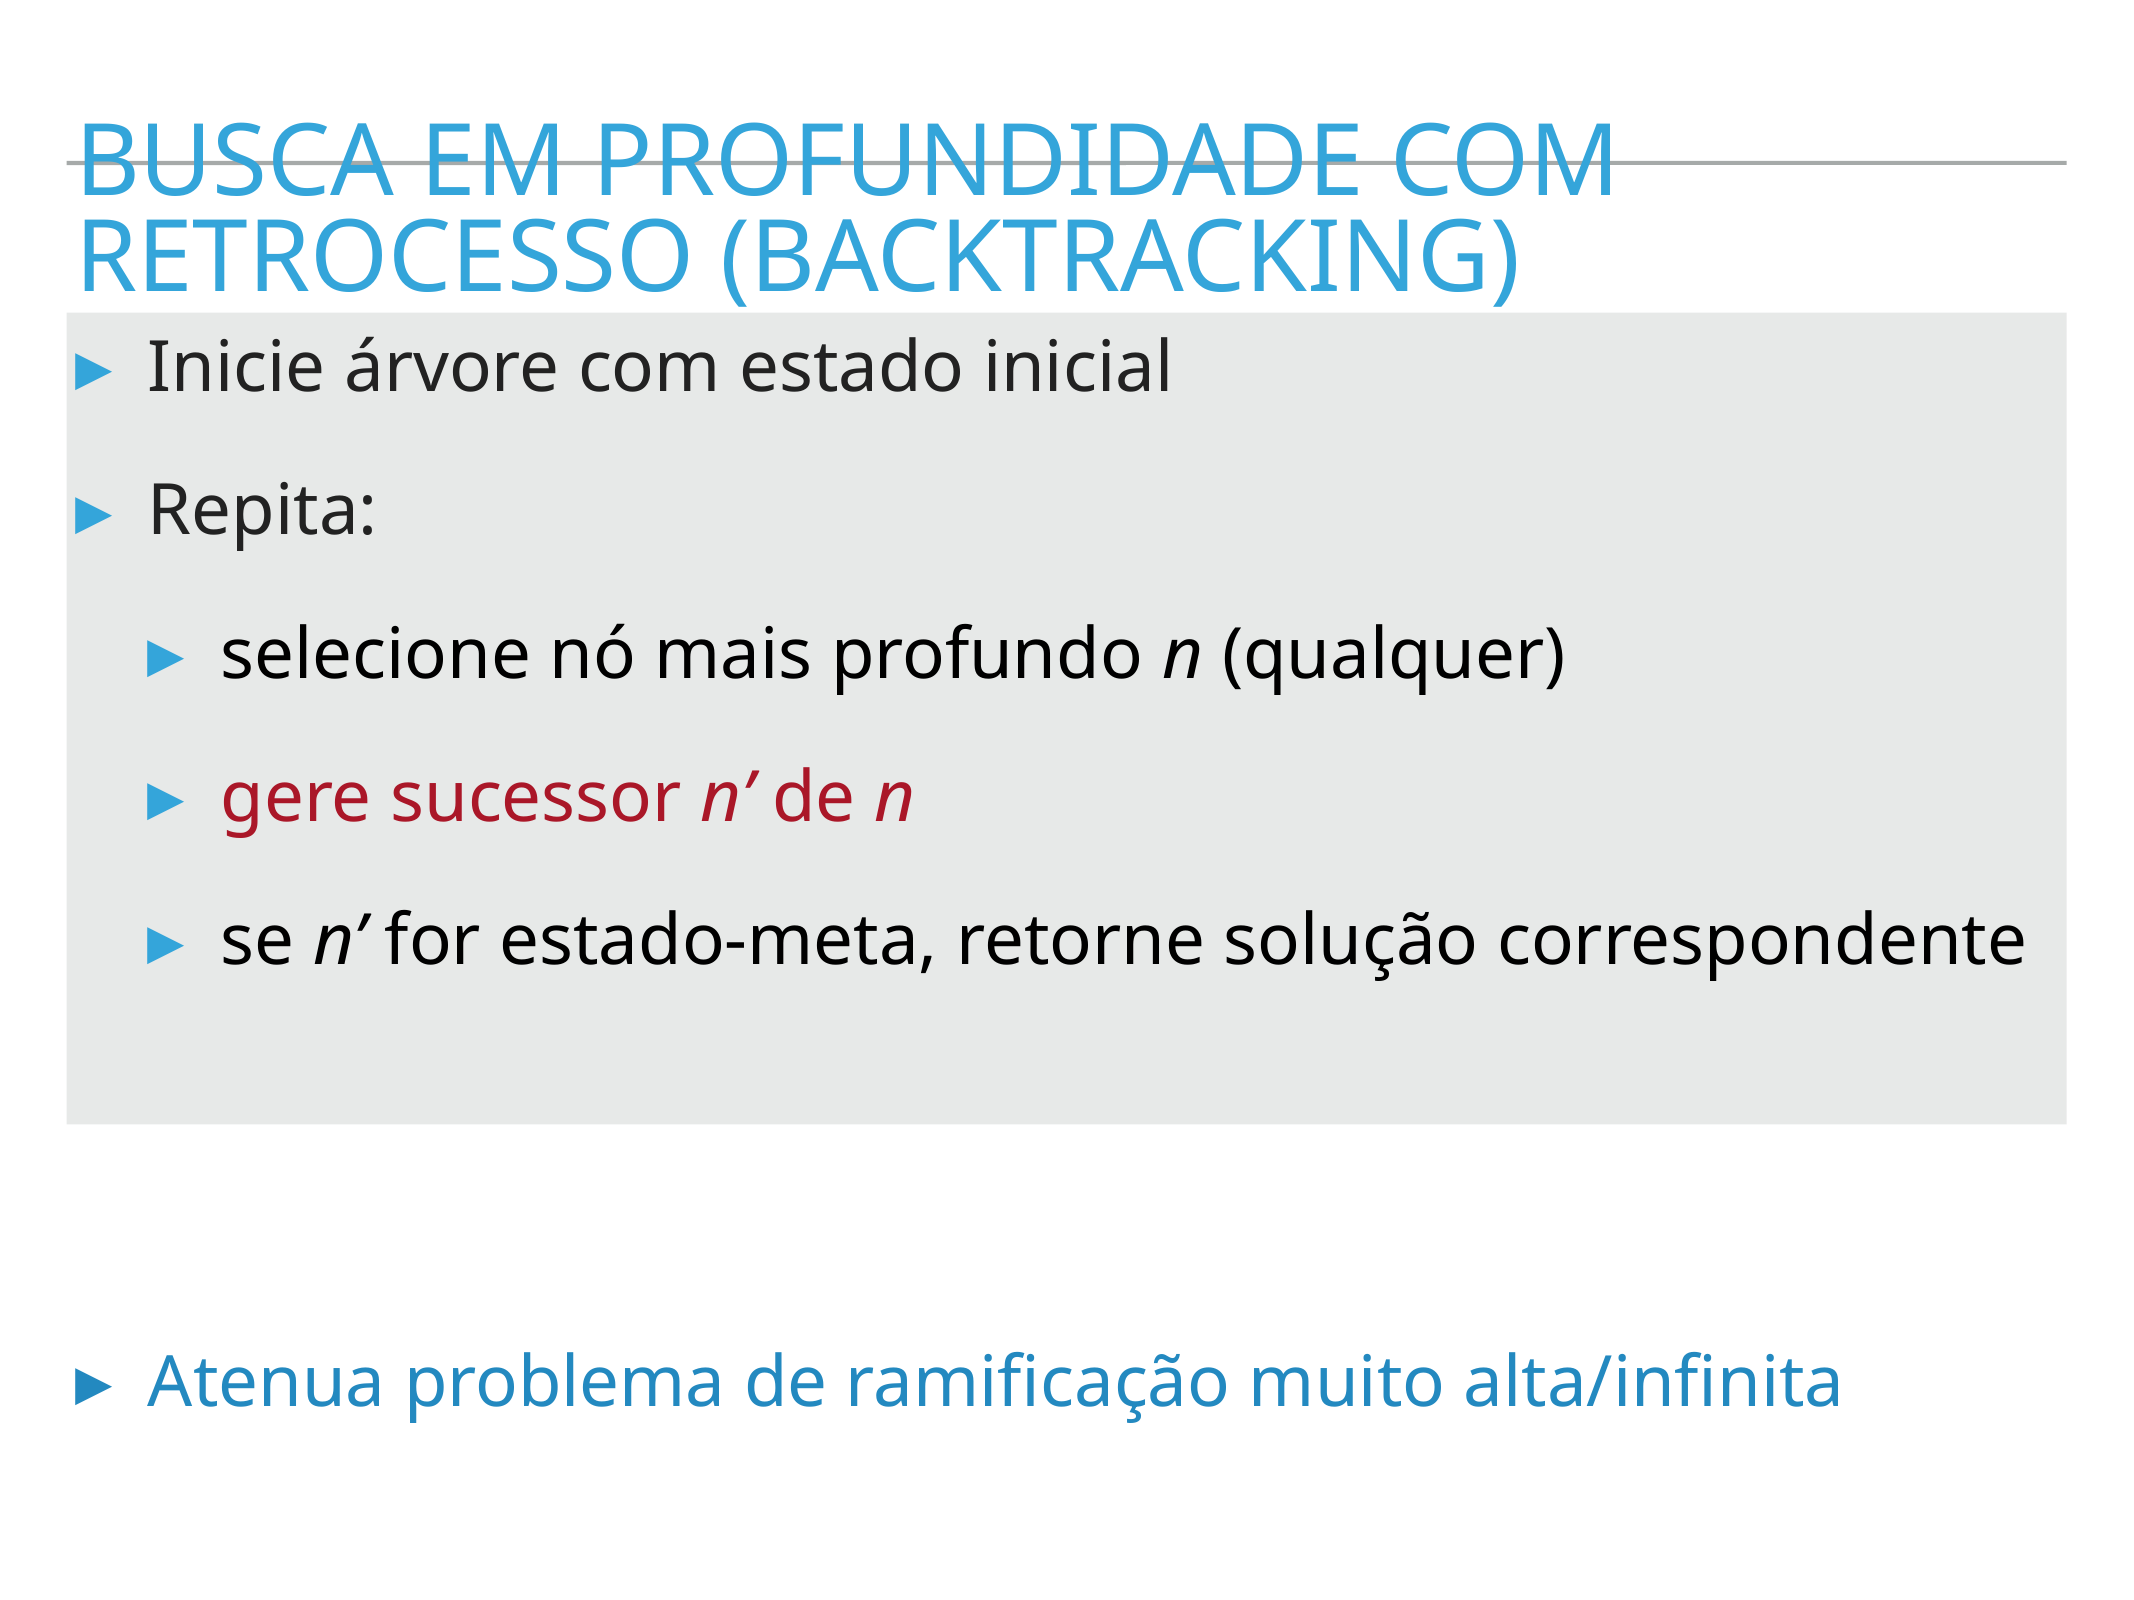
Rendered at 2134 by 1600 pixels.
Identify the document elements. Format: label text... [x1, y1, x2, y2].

text_box busca em profundidade com retrocesso (backtracking) [66, 110, 2067, 230]
text_box Atenua problema de ramificação muito alta/infinita [66, 1224, 2067, 1544]
text_box Inicie árvore com estado inicial Repita: selecione nó mais profundo n (qualquer) gere sucessor n’ de n se n’ for estado-meta, retorne solução correspondente [66, 312, 2067, 1125]
